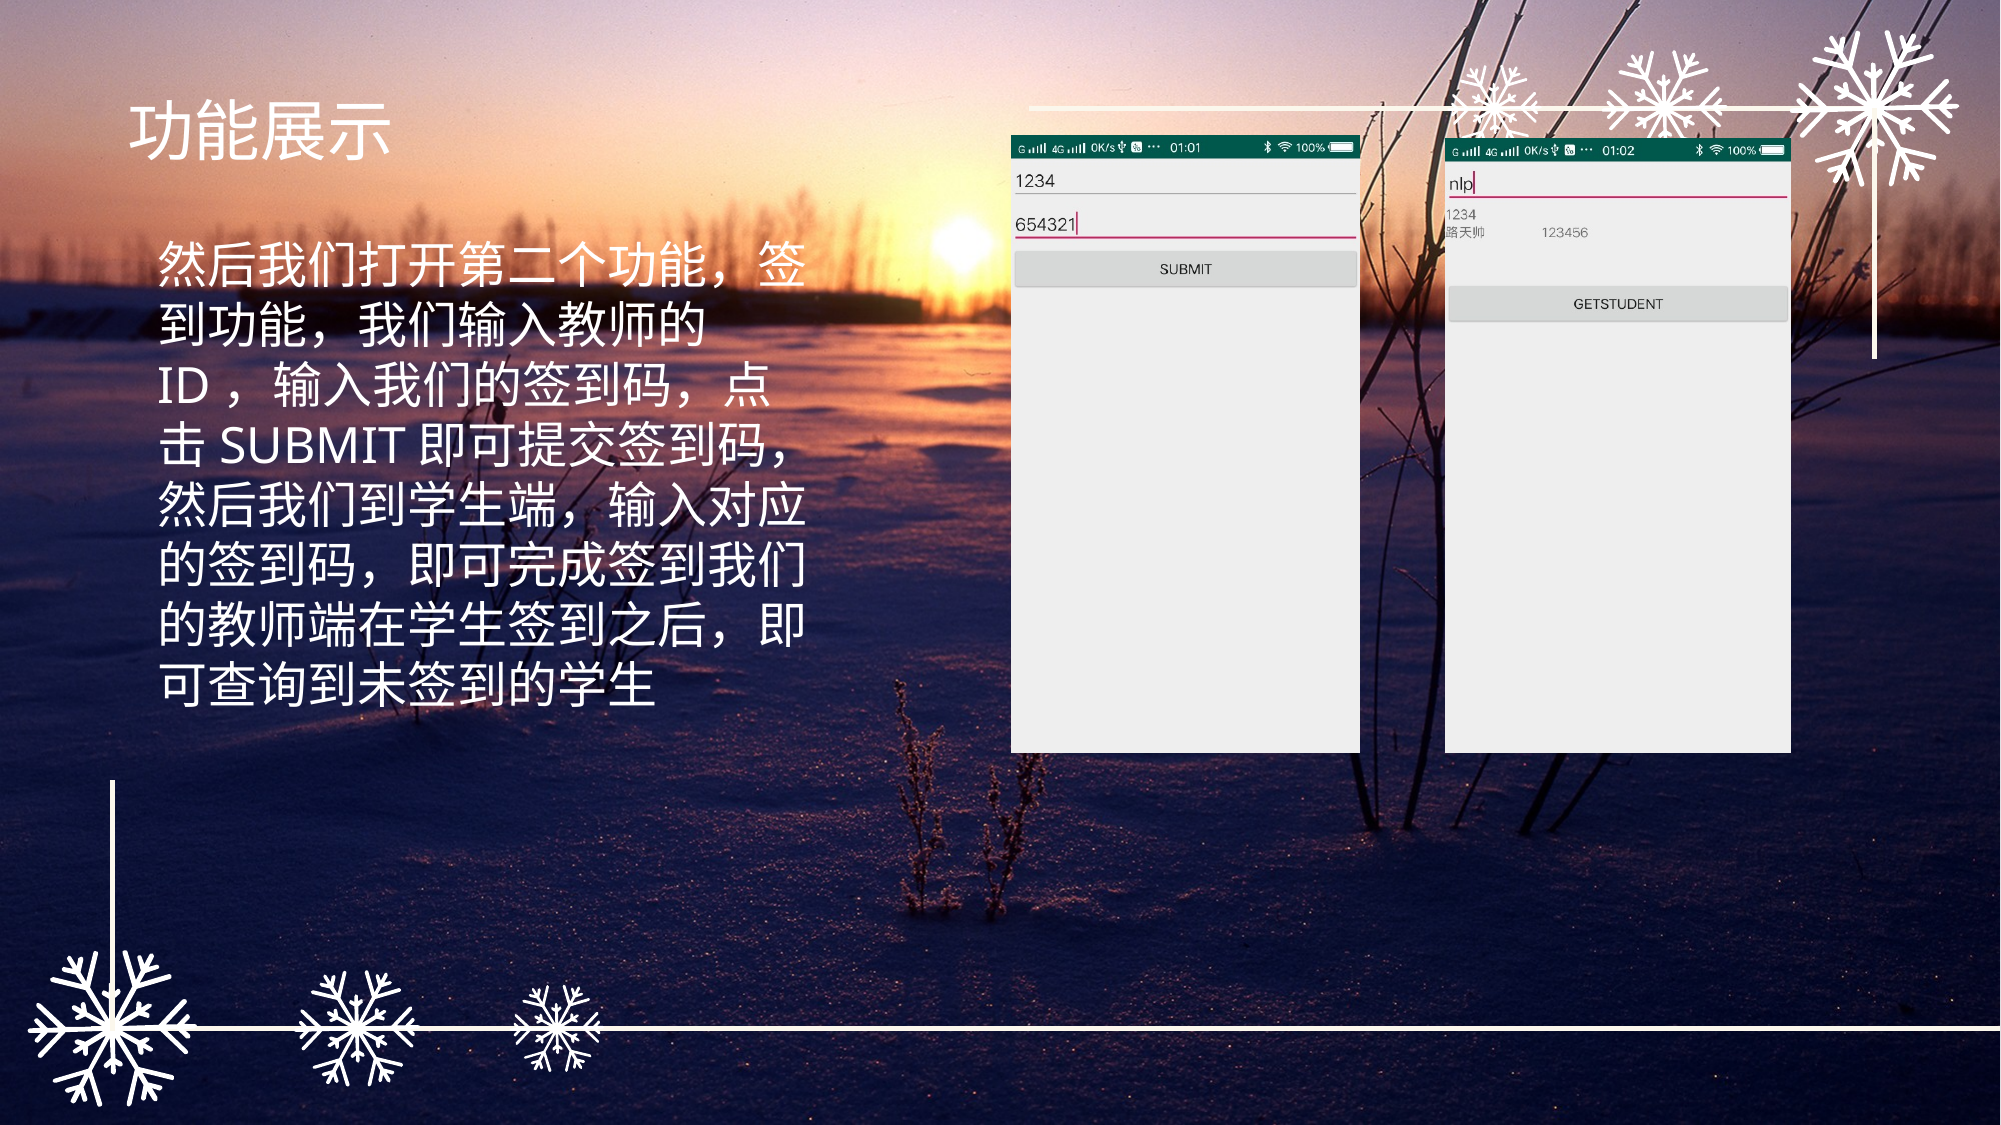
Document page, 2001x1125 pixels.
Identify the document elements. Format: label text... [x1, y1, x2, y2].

picture [0, 0, 2001, 1125]
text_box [29, 946, 2000, 1111]
text_box 功能展示 [112, 81, 1023, 177]
text_box 然后我们打开第二个功能，签到功能，我们输入教师的ID，输入我们的签到码，点击SUBMIT即可提交签到码，然后我们到学生端，输入对应的签到码，即可完成签到我们的教师端在学生签到之后，即可查询到未签到的学生 [142, 225, 831, 721]
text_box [1028, 26, 1958, 360]
